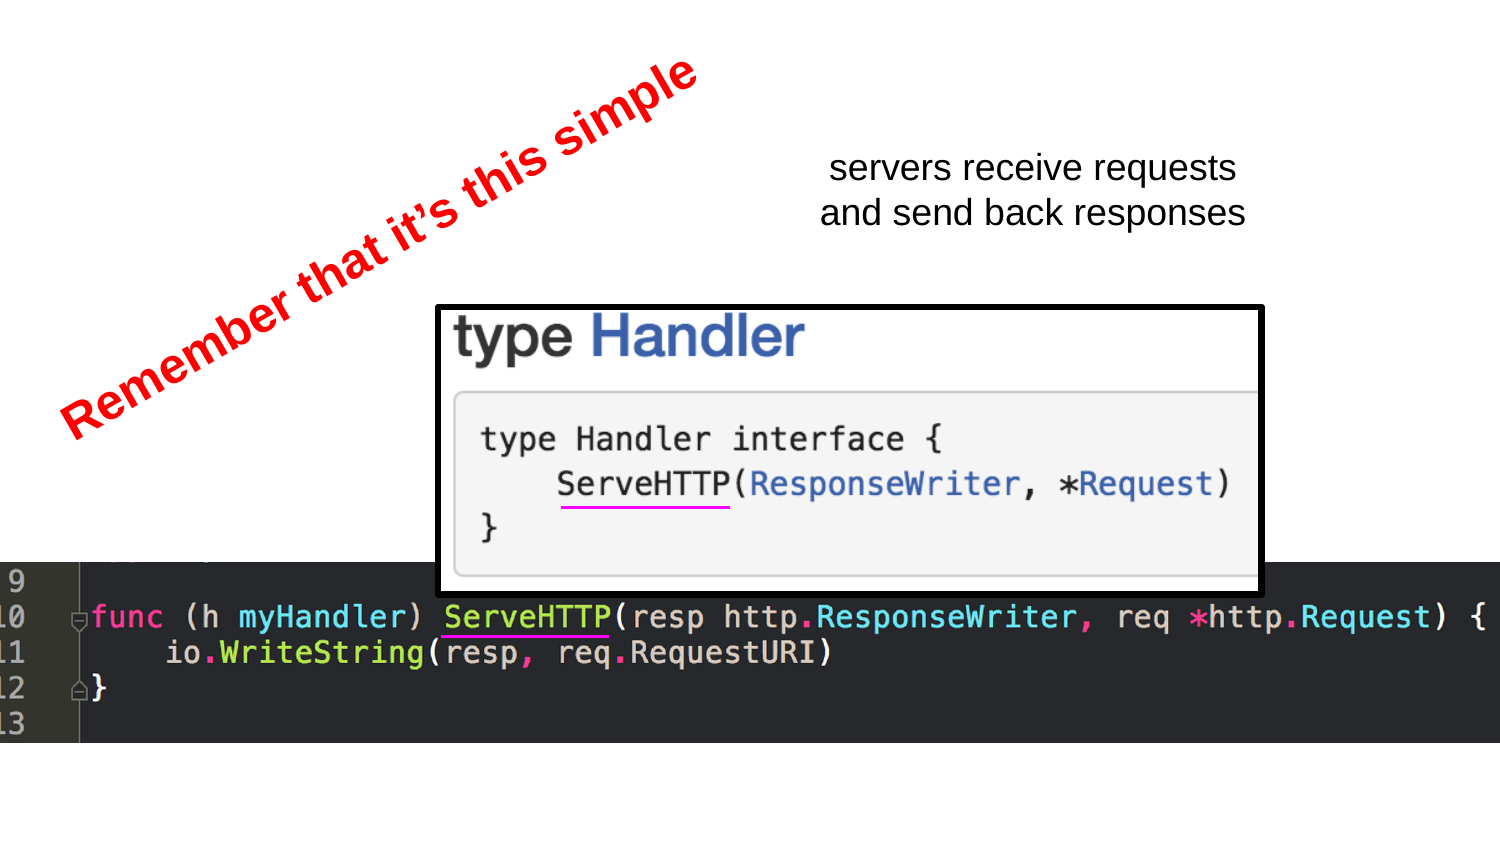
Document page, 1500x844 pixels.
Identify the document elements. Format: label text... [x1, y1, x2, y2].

text_box Remember that it’s this simple [0, 0, 759, 494]
picture [0, 309, 1500, 744]
title servers receive requests and send back responses [624, 119, 1442, 258]
